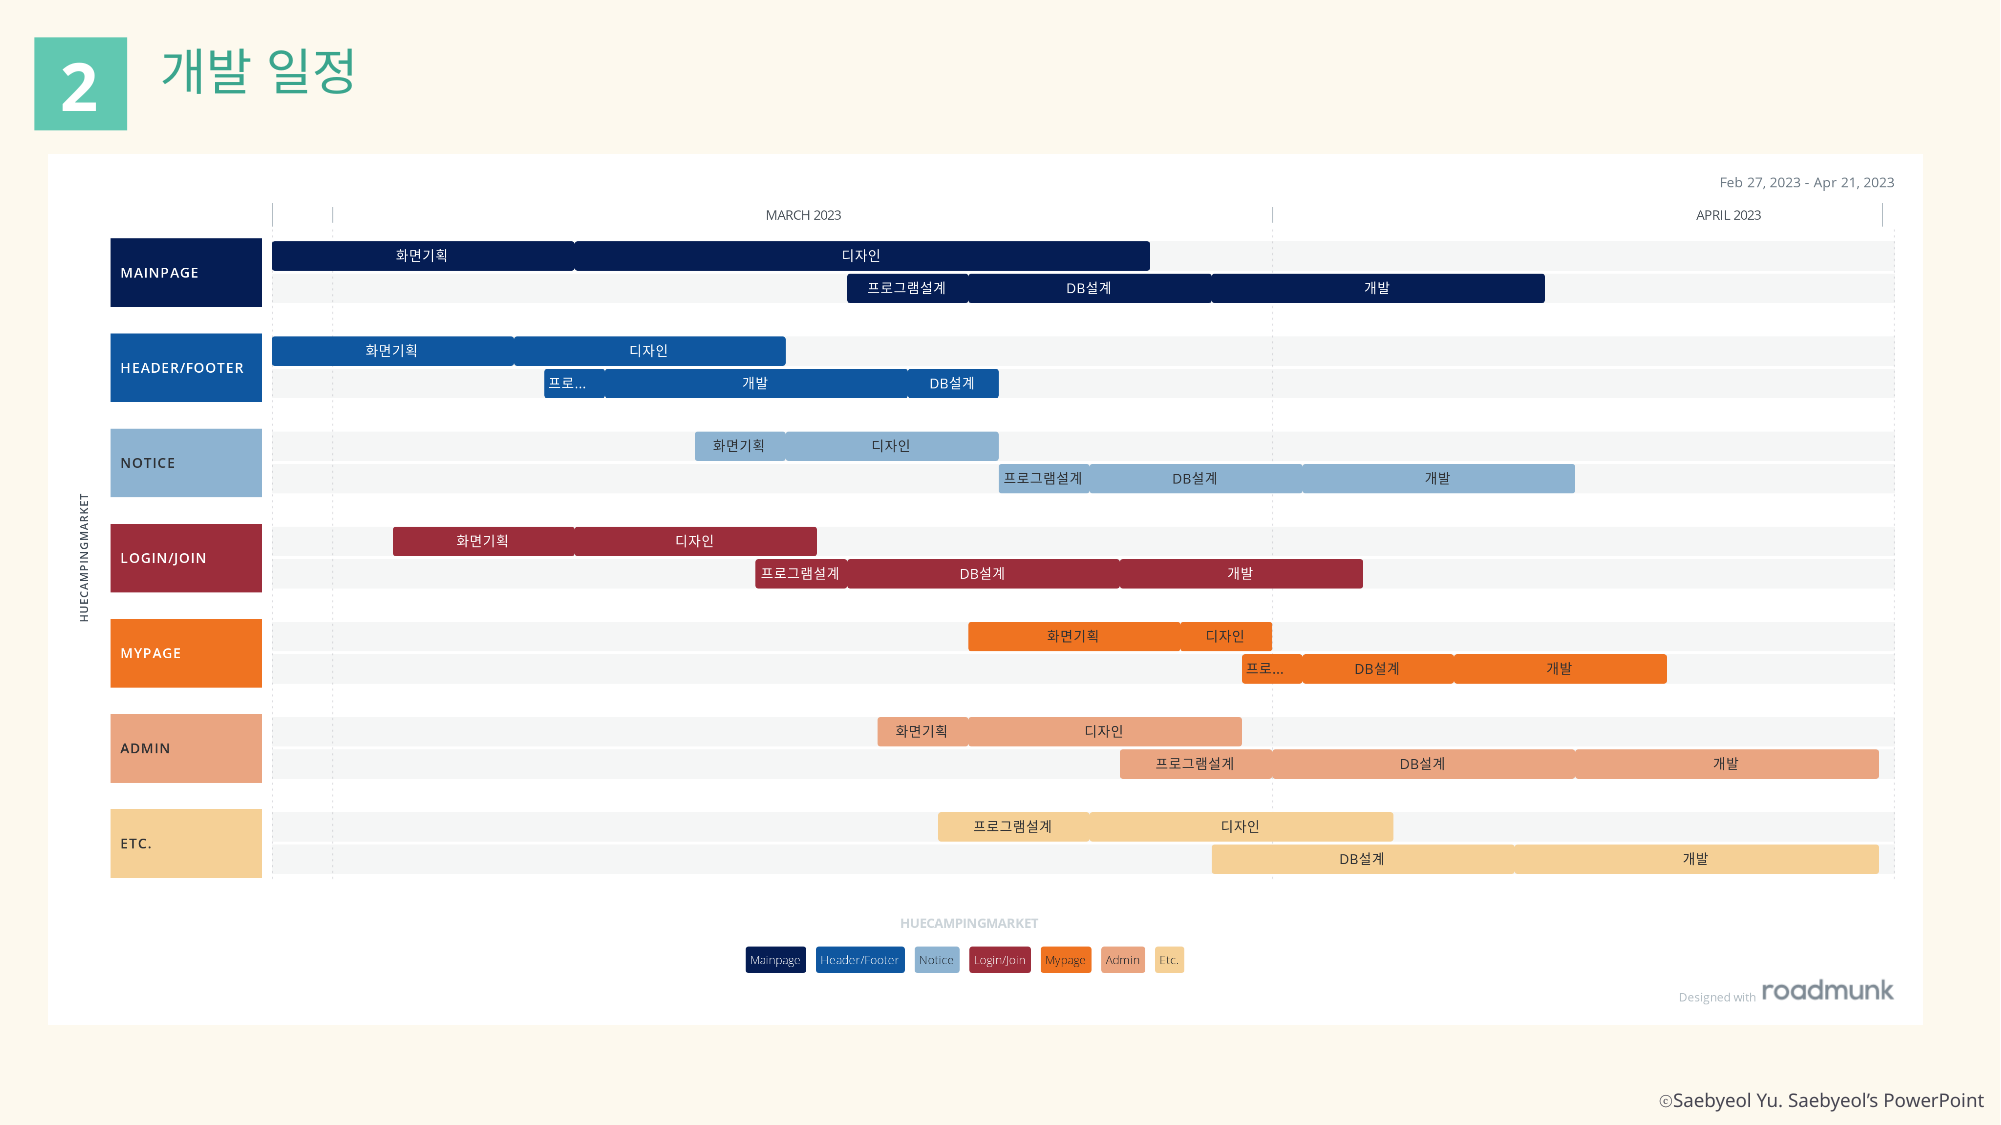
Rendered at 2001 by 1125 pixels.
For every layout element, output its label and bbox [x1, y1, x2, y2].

text_box [34, 32, 385, 134]
picture [48, 154, 1923, 1025]
